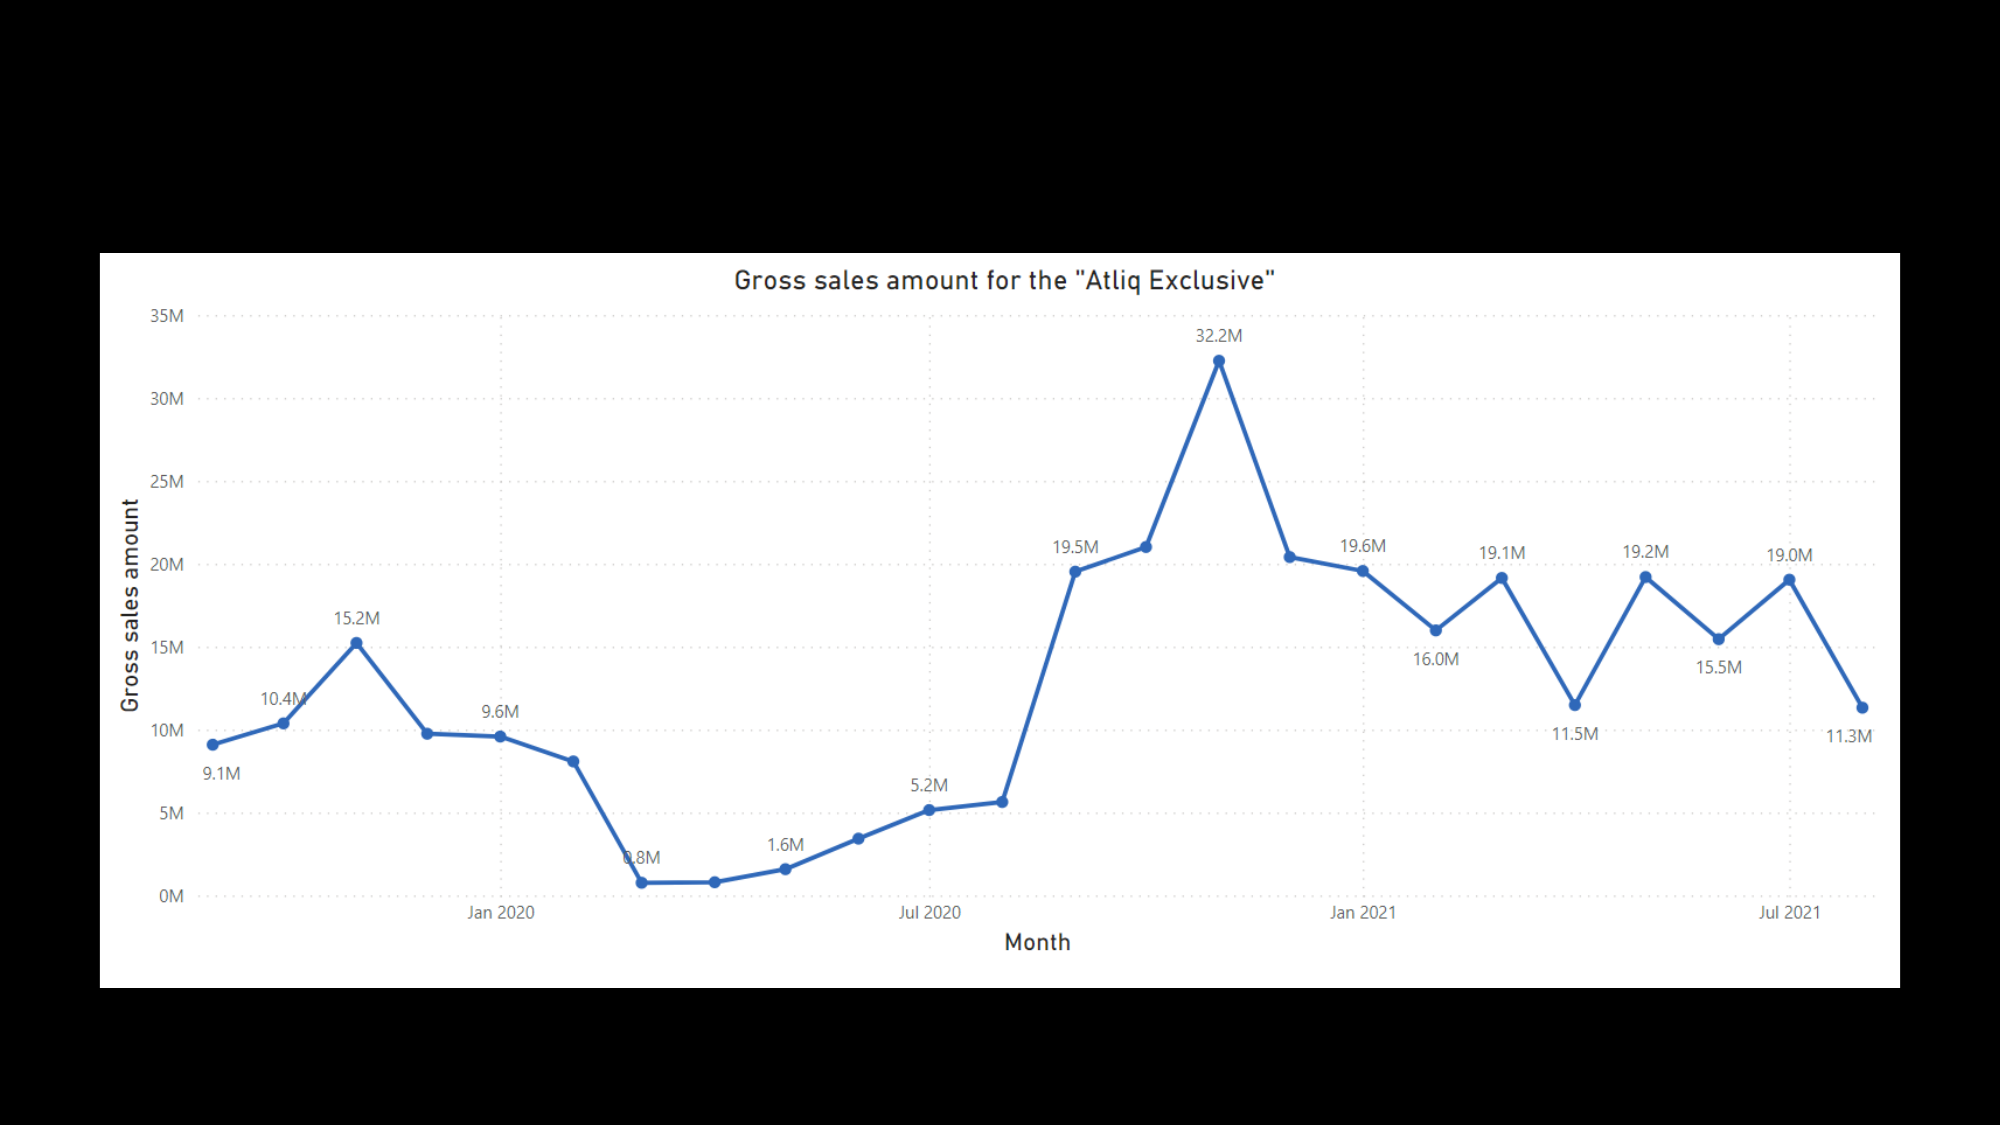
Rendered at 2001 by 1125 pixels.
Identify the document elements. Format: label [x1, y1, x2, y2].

picture [99, 253, 1901, 988]
